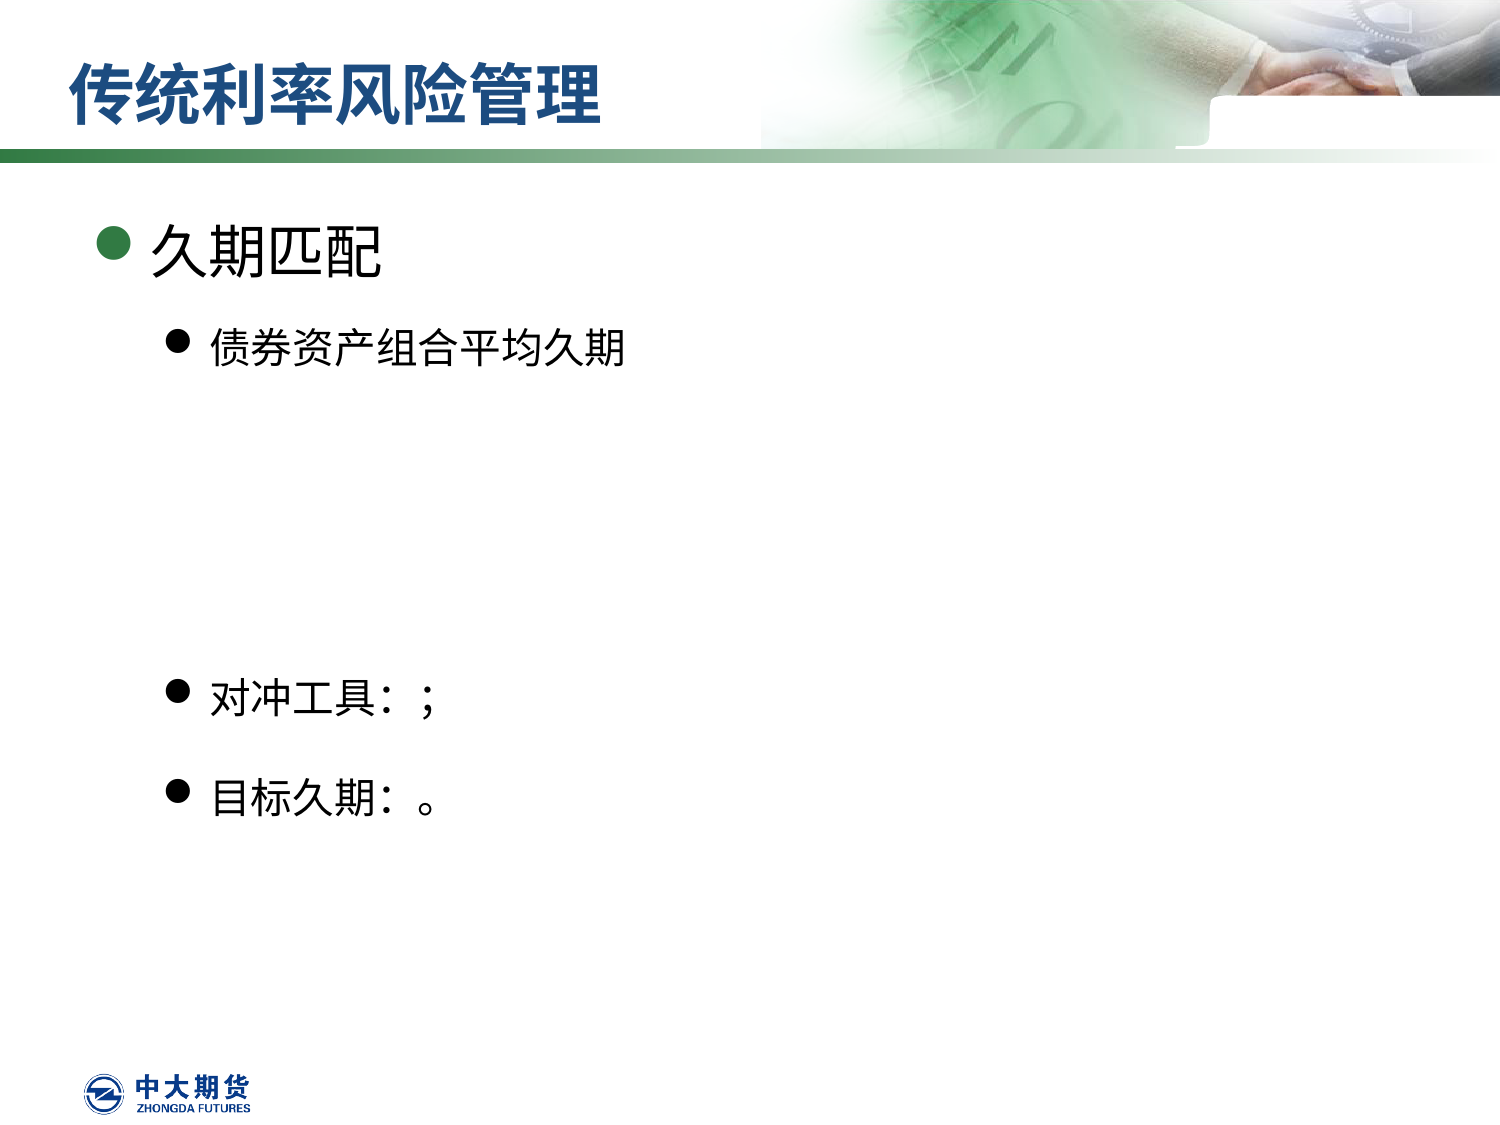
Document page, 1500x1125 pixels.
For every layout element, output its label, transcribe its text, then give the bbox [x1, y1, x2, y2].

list 久期匹配 [76, 208, 1427, 1038]
title 传统利率风险管理 [53, 42, 1187, 143]
picture [761, 0, 1500, 150]
picture [82, 1057, 258, 1125]
